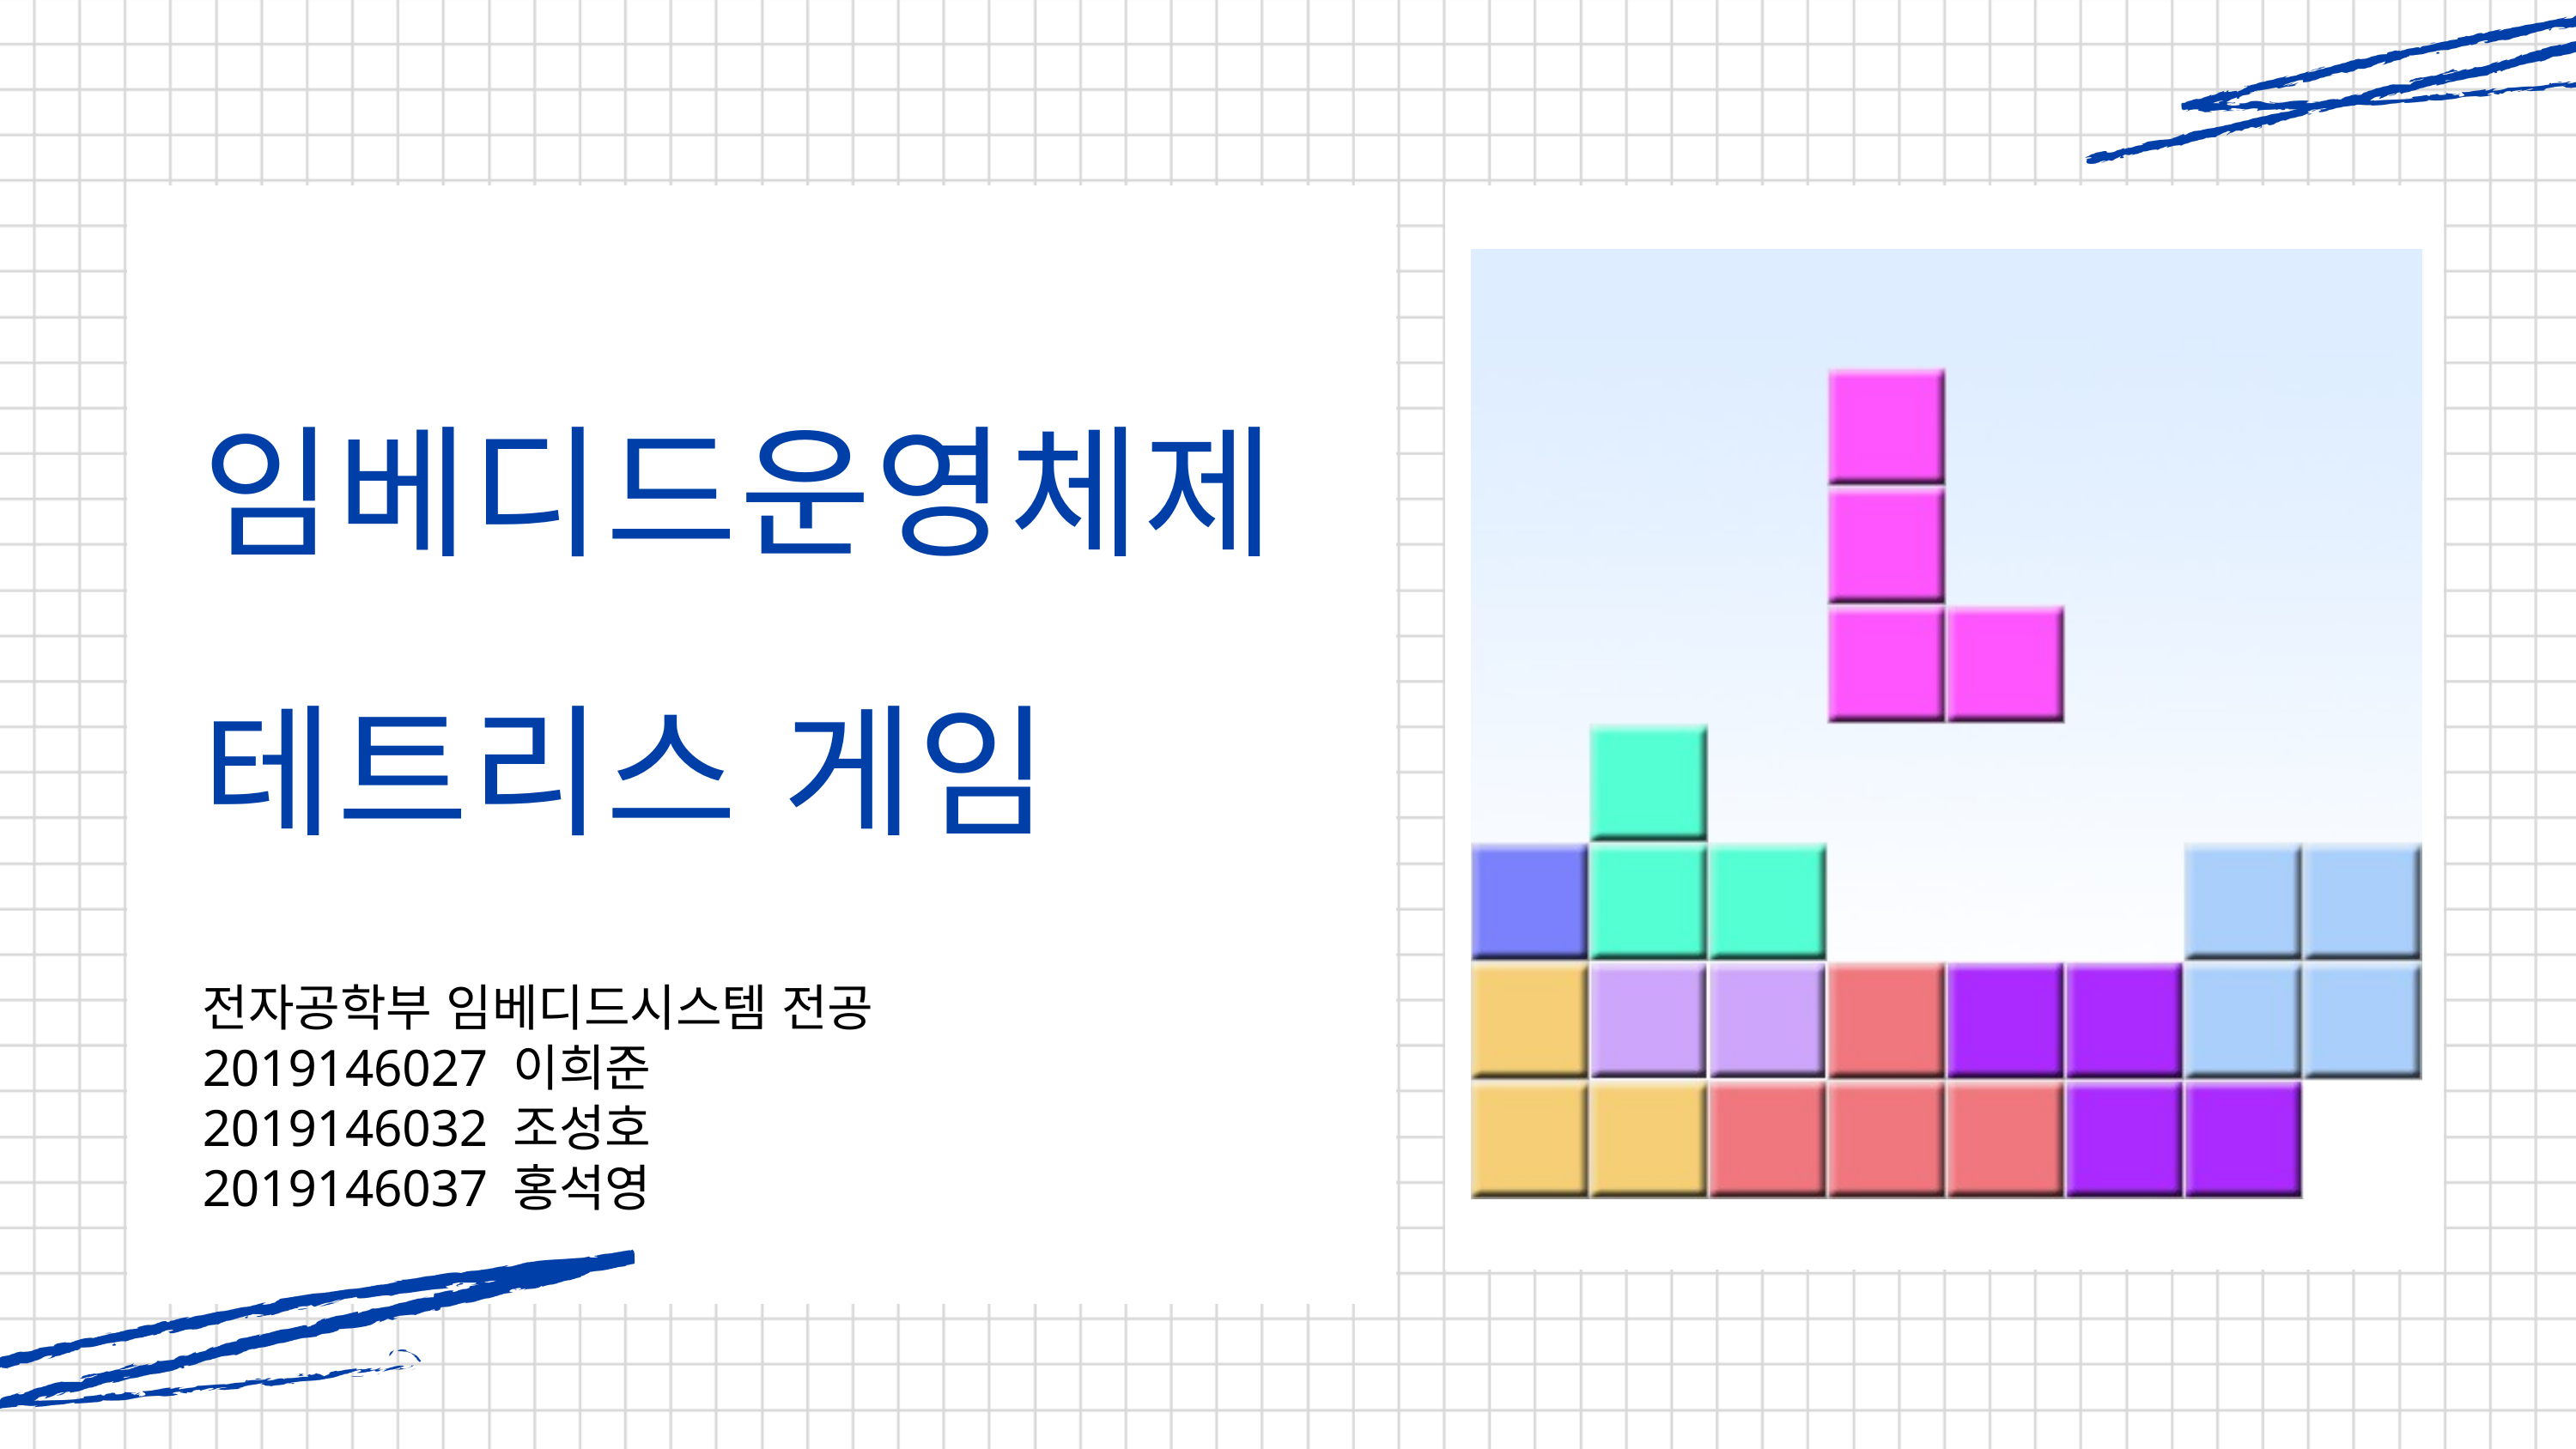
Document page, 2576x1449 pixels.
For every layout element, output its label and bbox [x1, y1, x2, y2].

text_box [2083, 0, 2576, 165]
text_box [0, 0, 2576, 1449]
text_box [1444, 185, 2444, 1270]
text_box [0, 1249, 635, 1449]
text_box [127, 185, 1397, 1304]
picture [1471, 249, 2422, 1200]
